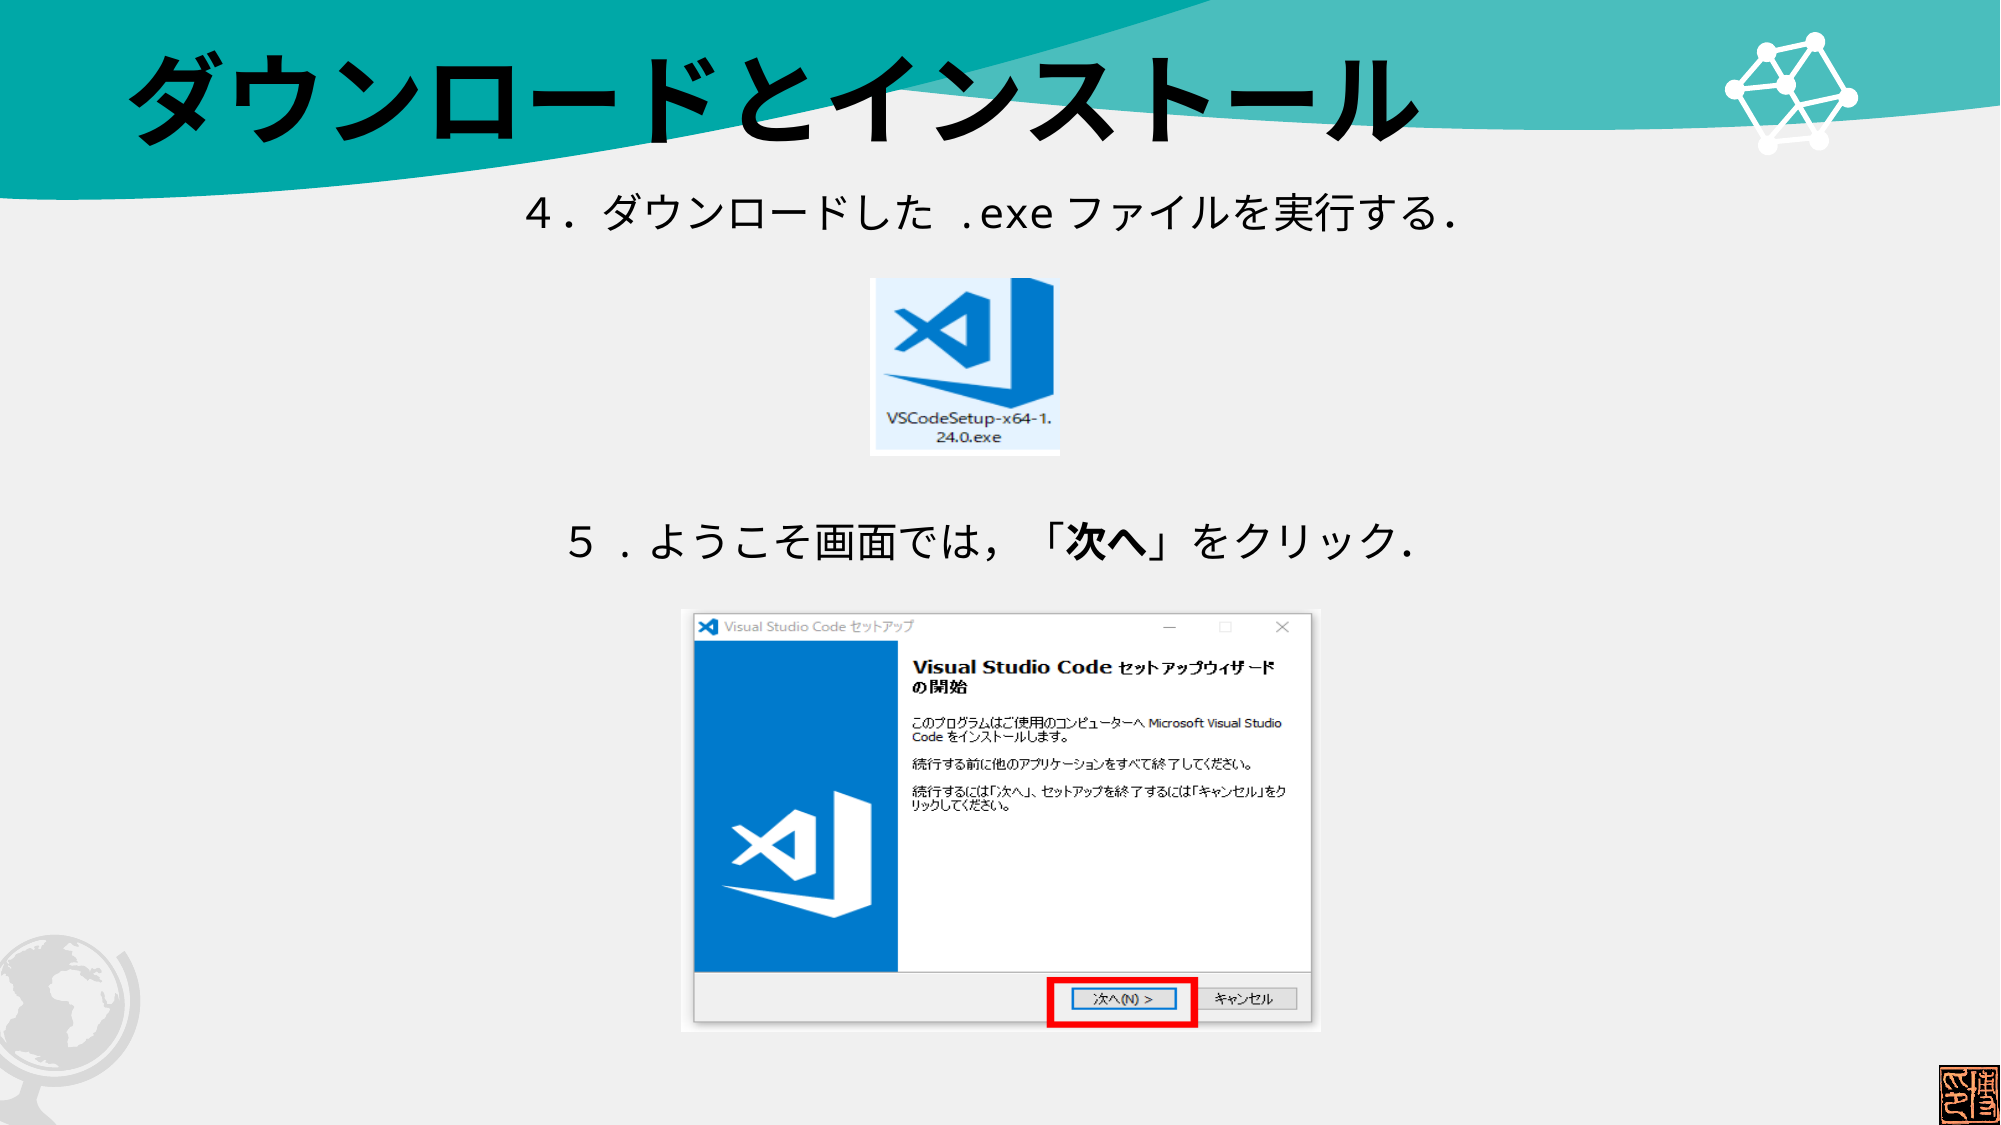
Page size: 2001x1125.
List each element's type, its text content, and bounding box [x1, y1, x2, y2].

list ４．ダウンロードした .exeファイルを実行する． ５.ようこそ画面では，「次へ」をクリック． [109, 184, 1890, 1014]
picture [681, 609, 1321, 1032]
picture [1939, 1065, 2000, 1125]
picture [870, 278, 1060, 456]
title ダウンロードとインストール [109, 0, 1890, 167]
